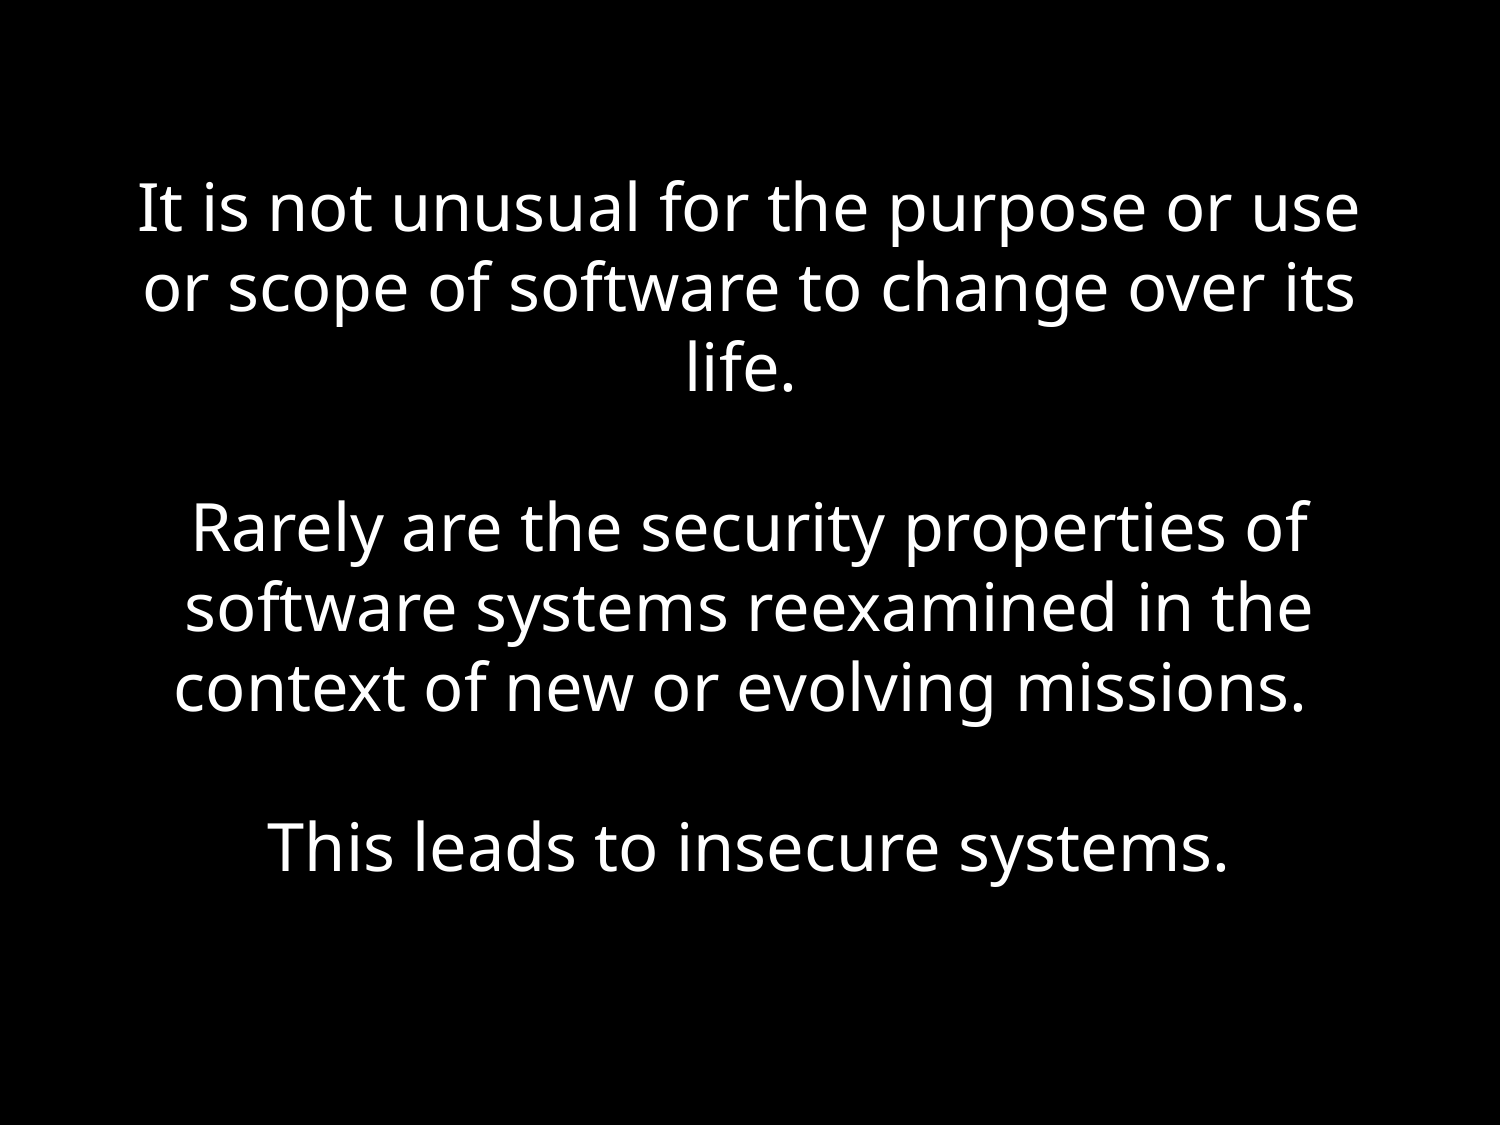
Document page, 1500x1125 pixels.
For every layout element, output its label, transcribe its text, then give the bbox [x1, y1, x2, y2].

title It is not unusual for the purpose or use or scope of software to change over its life. Rarely are the security properties of software systems reexamined in the context of new or evolving missions. This leads to insecure systems. [112, 349, 1388, 701]
